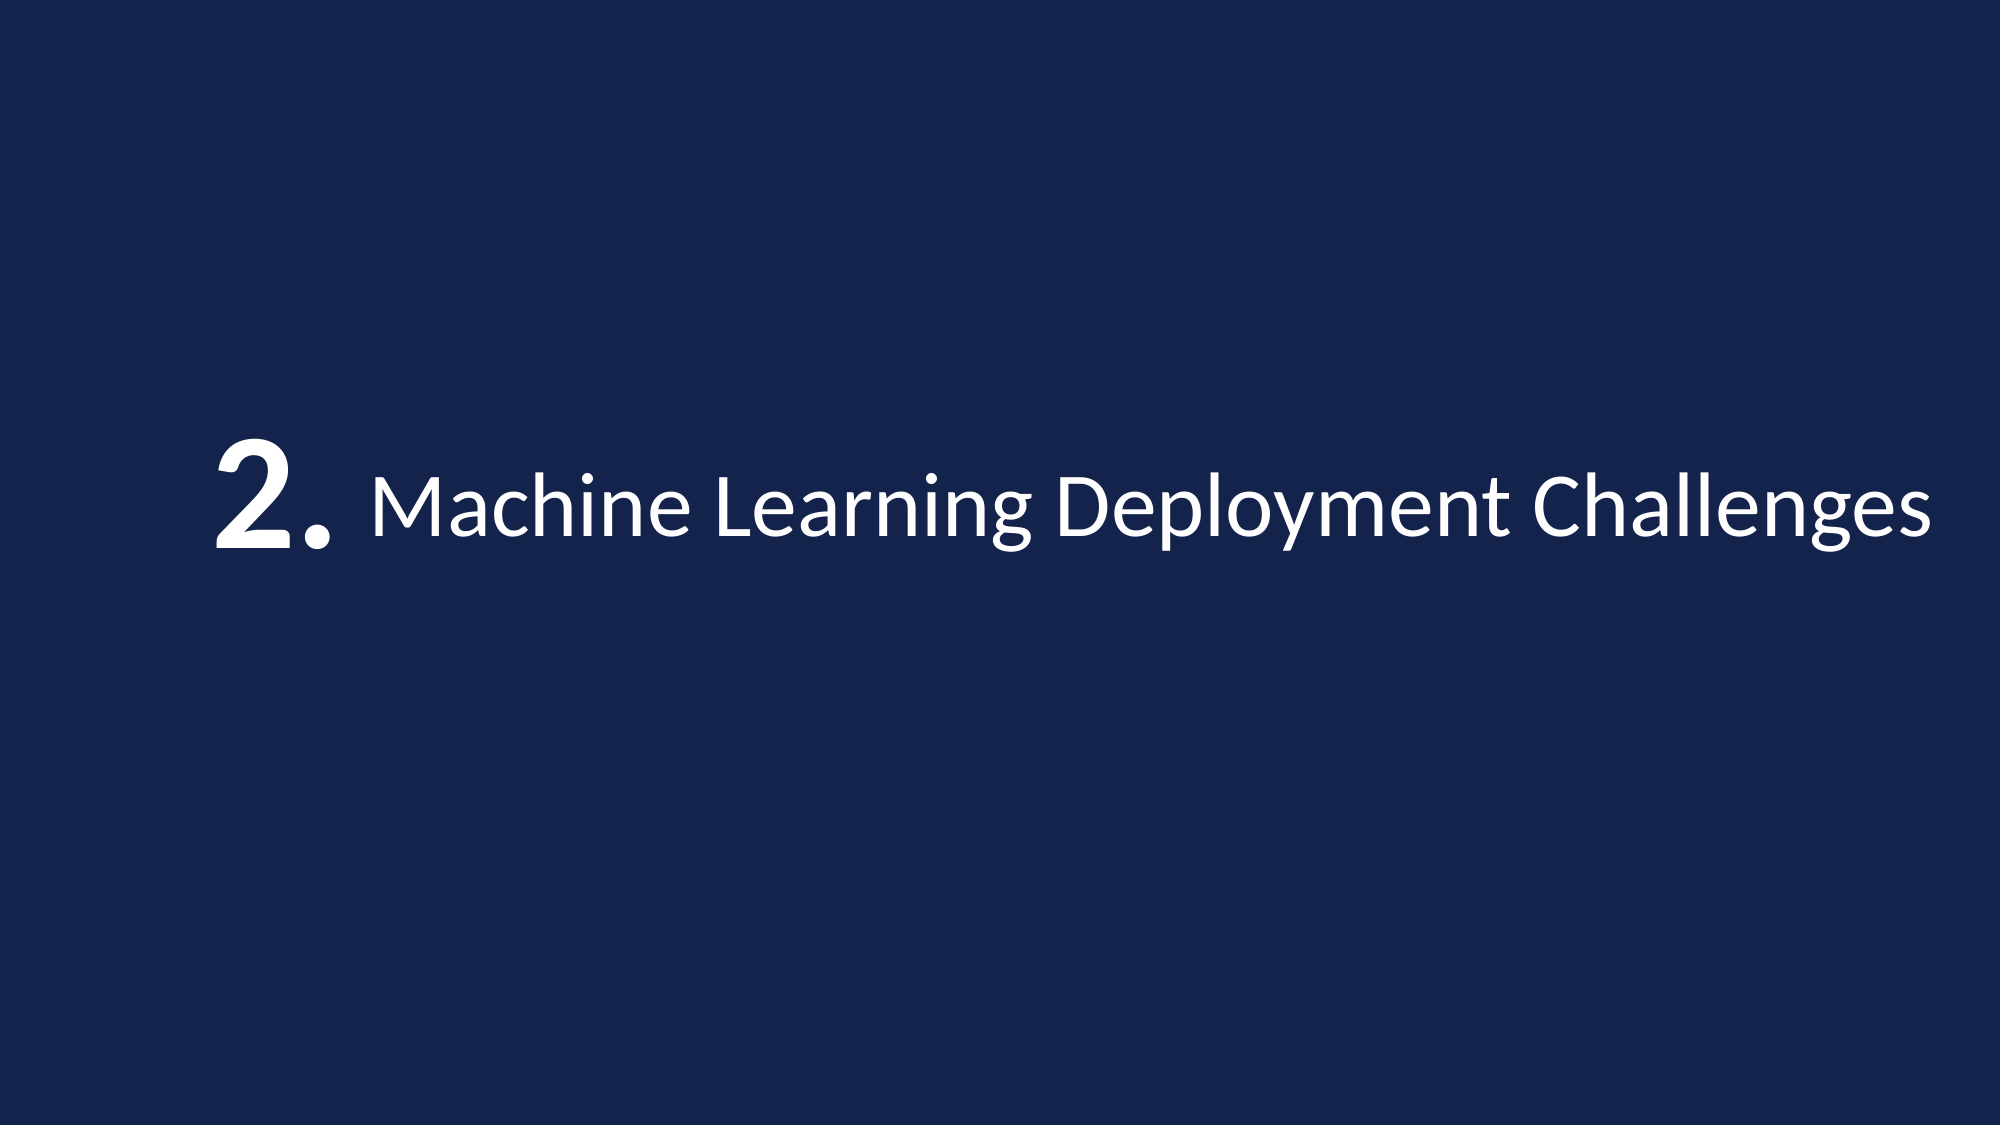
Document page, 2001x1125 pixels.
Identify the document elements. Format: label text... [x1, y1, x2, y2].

text_box Machine Learning Deployment Challenges [468, 437, 1982, 563]
text_box 2. [196, 374, 468, 589]
